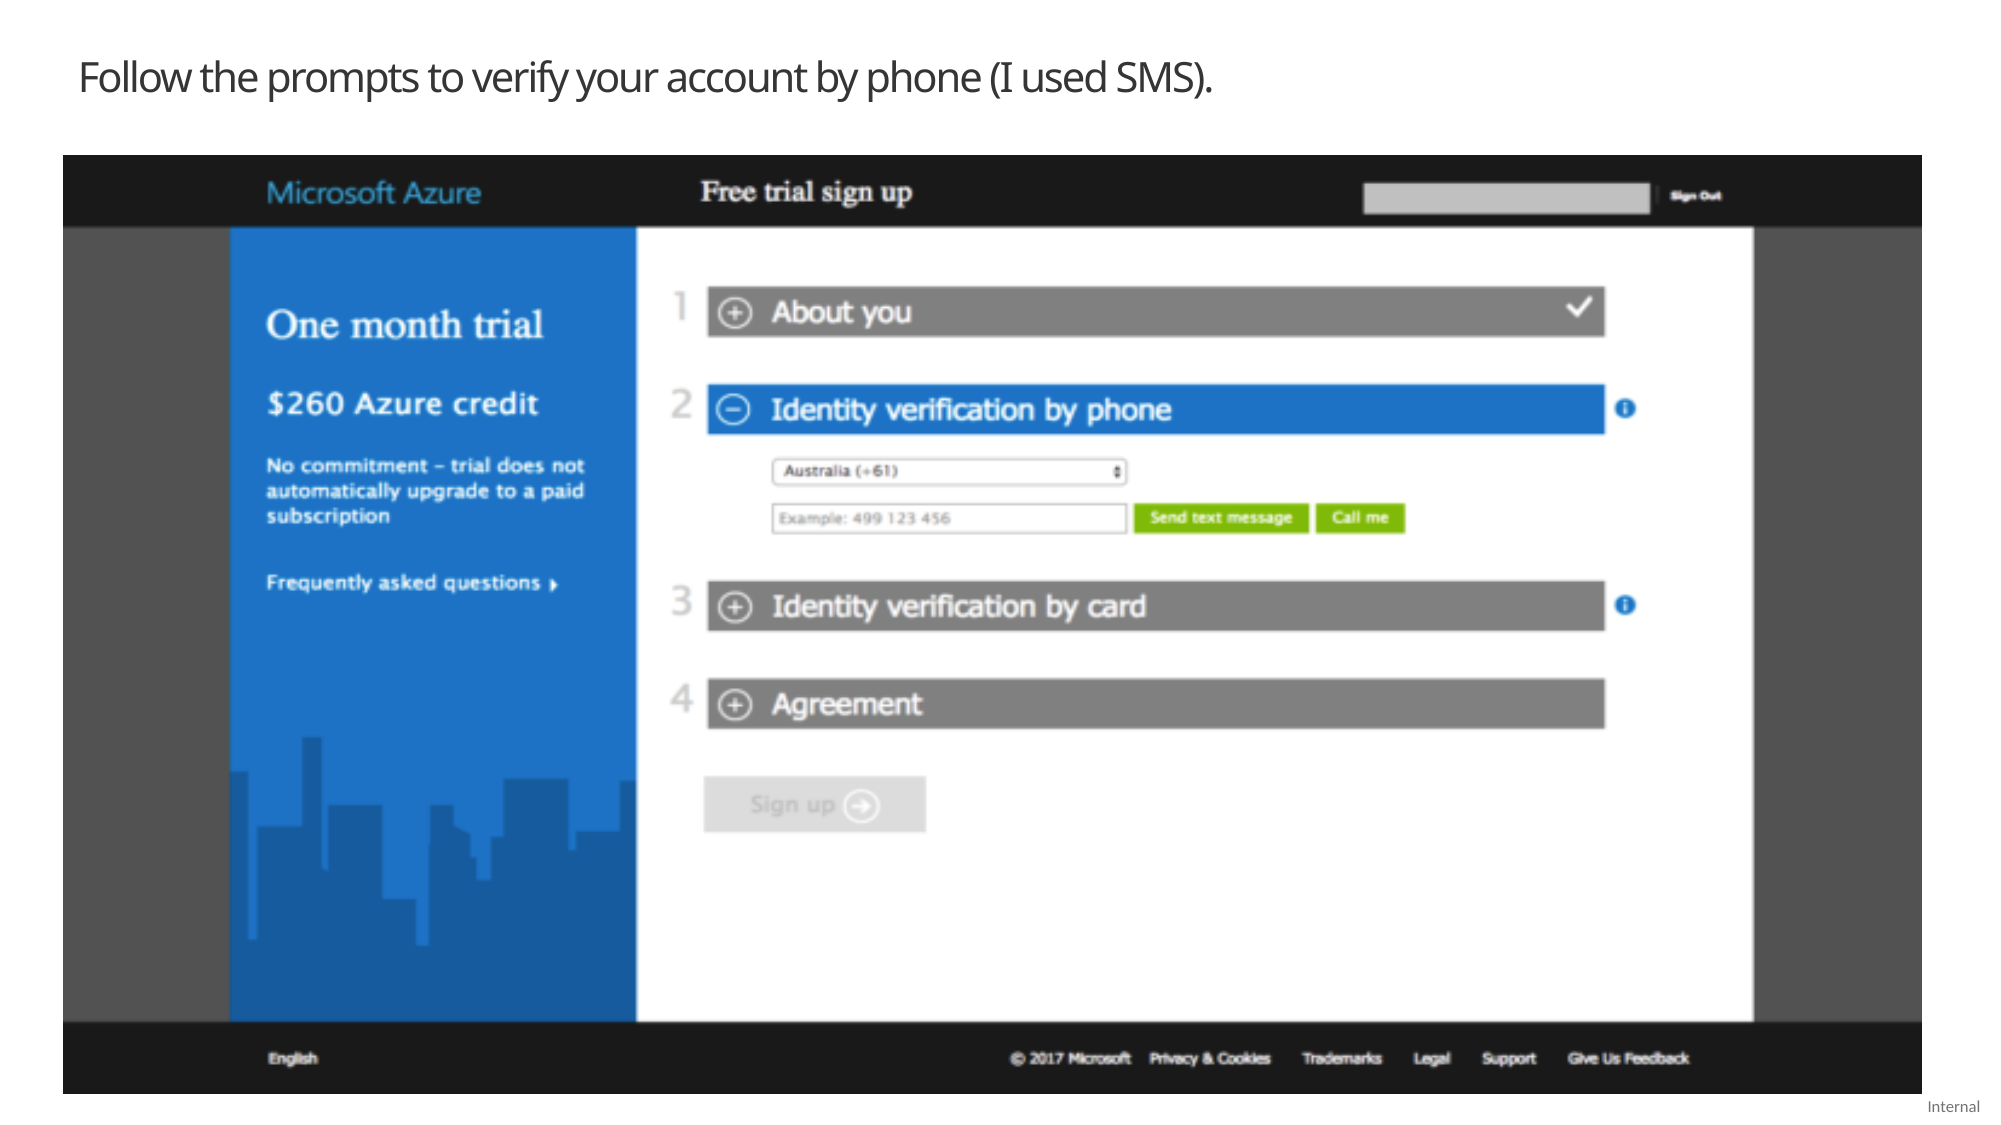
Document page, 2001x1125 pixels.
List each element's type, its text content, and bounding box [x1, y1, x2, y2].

text_box Follow the prompts to verify your account by phone (I used SMS). [63, 43, 1417, 108]
picture [63, 155, 1922, 1094]
